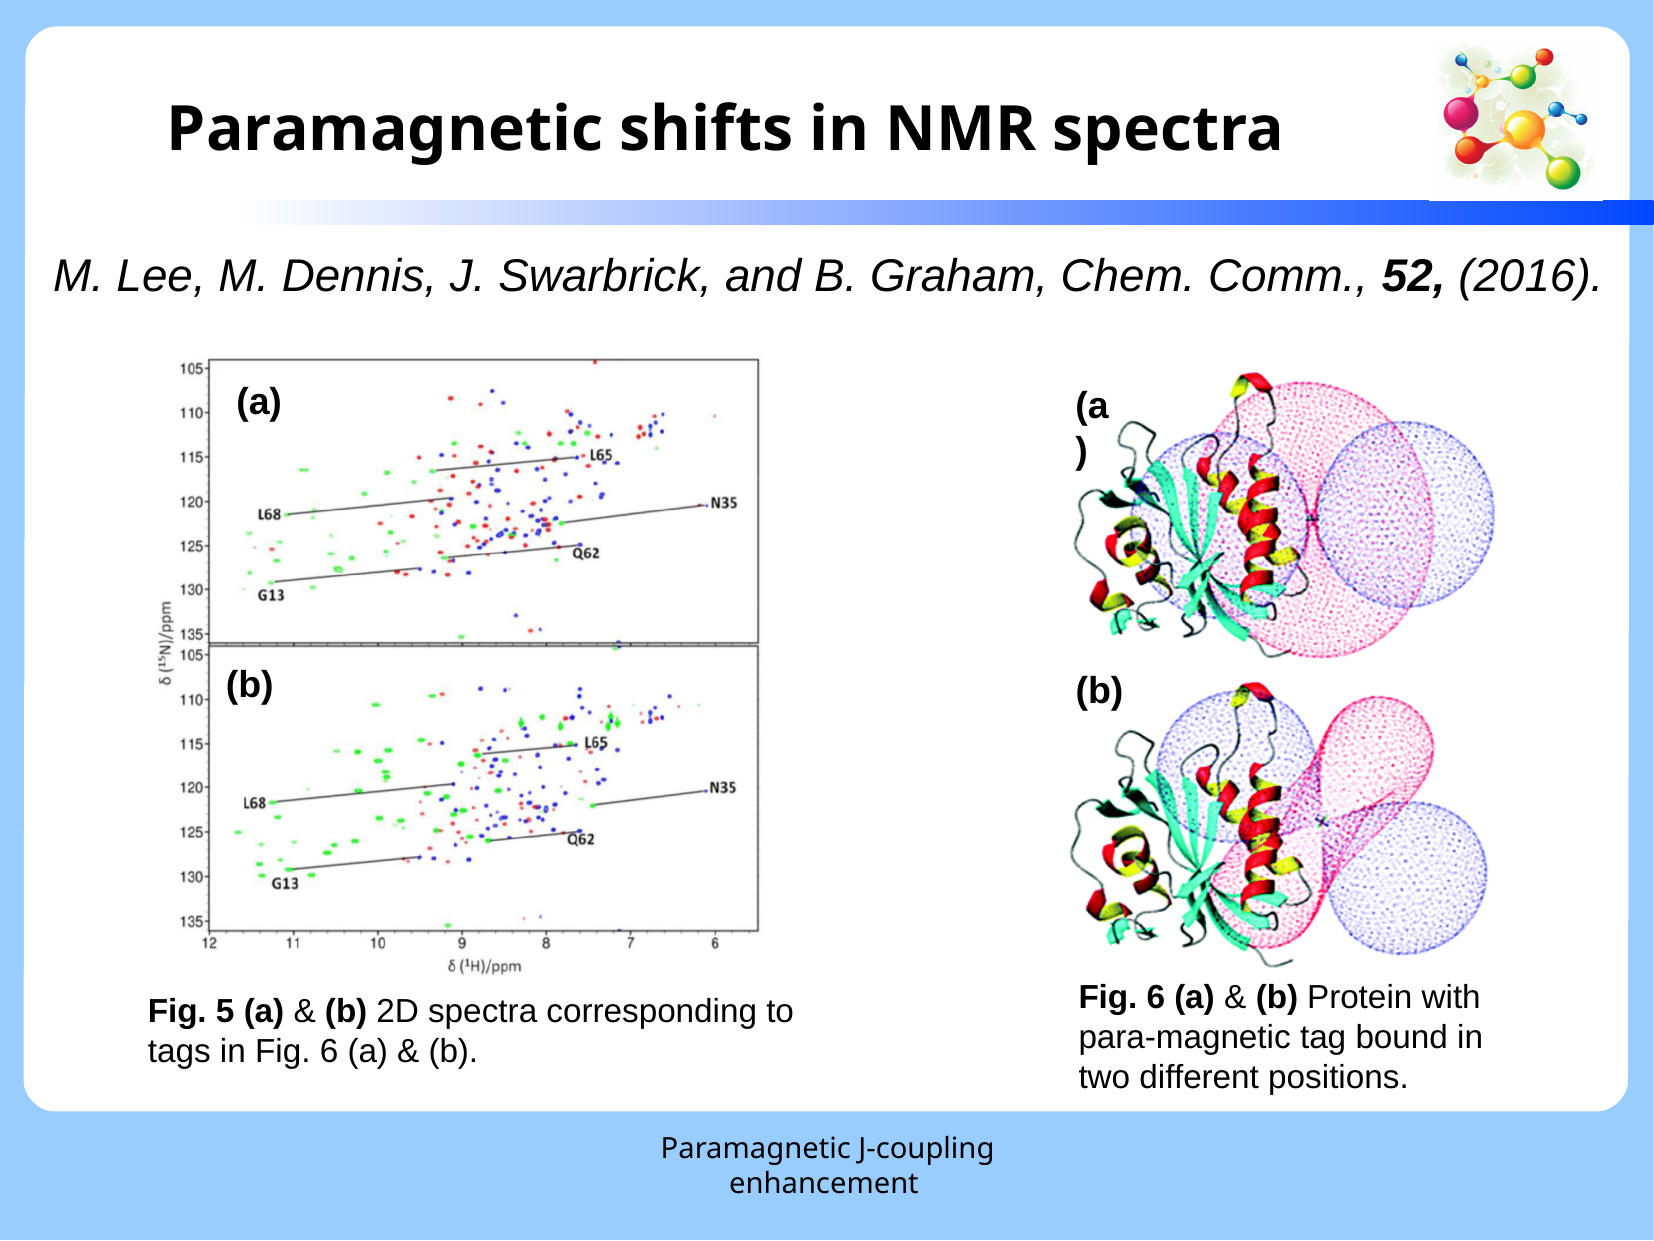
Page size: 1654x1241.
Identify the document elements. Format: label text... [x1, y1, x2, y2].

text_box [790, 201, 794, 224]
text_box [956, 201, 961, 224]
text_box Fig. 6 (a) & (b) Protein with para-magnetic tag bound in two different positions. [1063, 968, 1539, 1094]
picture [1053, 678, 1505, 974]
text_box M. Lee, M. Dennis, J. Swarbrick, and B. Graham, Chem. Comm., 52, (2016). [38, 238, 1654, 338]
text_box [873, 201, 877, 224]
text_box (b) [1060, 668, 1142, 677]
text_box Paramagnetic shifts in NMR spectra [82, 49, 1370, 201]
picture [1060, 359, 1505, 660]
picture [1428, 35, 1603, 201]
picture [141, 339, 786, 983]
text_box Fig. 5 (a) & (b) 2D spectra corresponding to tags in Fig. 6 (a) & (b). [133, 981, 871, 1113]
